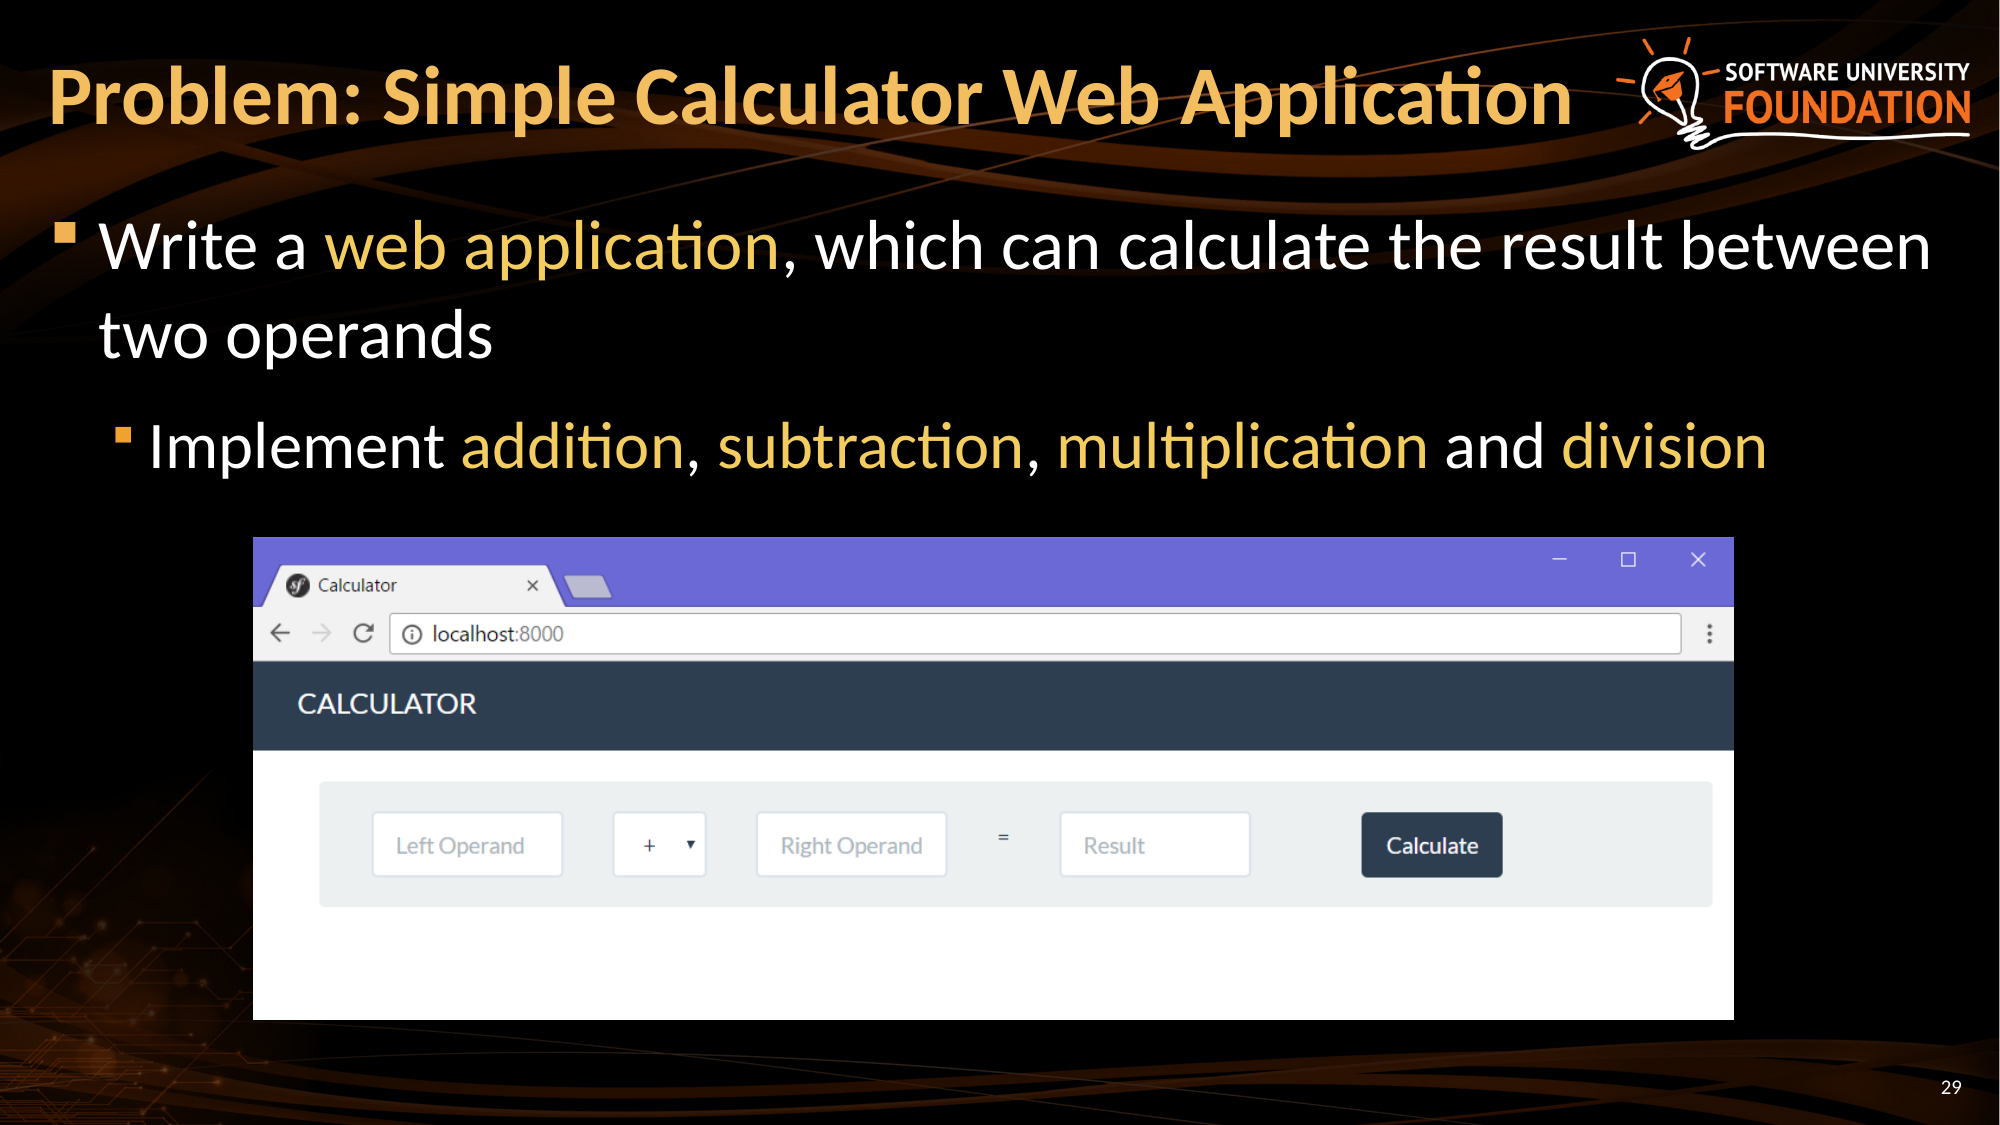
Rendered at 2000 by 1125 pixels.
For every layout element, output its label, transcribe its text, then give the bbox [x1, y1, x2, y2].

title Problem: Simple Calculator Web Application [30, 6, 1602, 189]
picture [0, 0, 2000, 1125]
list Write a web application, which can calculate the result between two operands Implement addition, subtraction, multiplication and division [31, 188, 1968, 1103]
